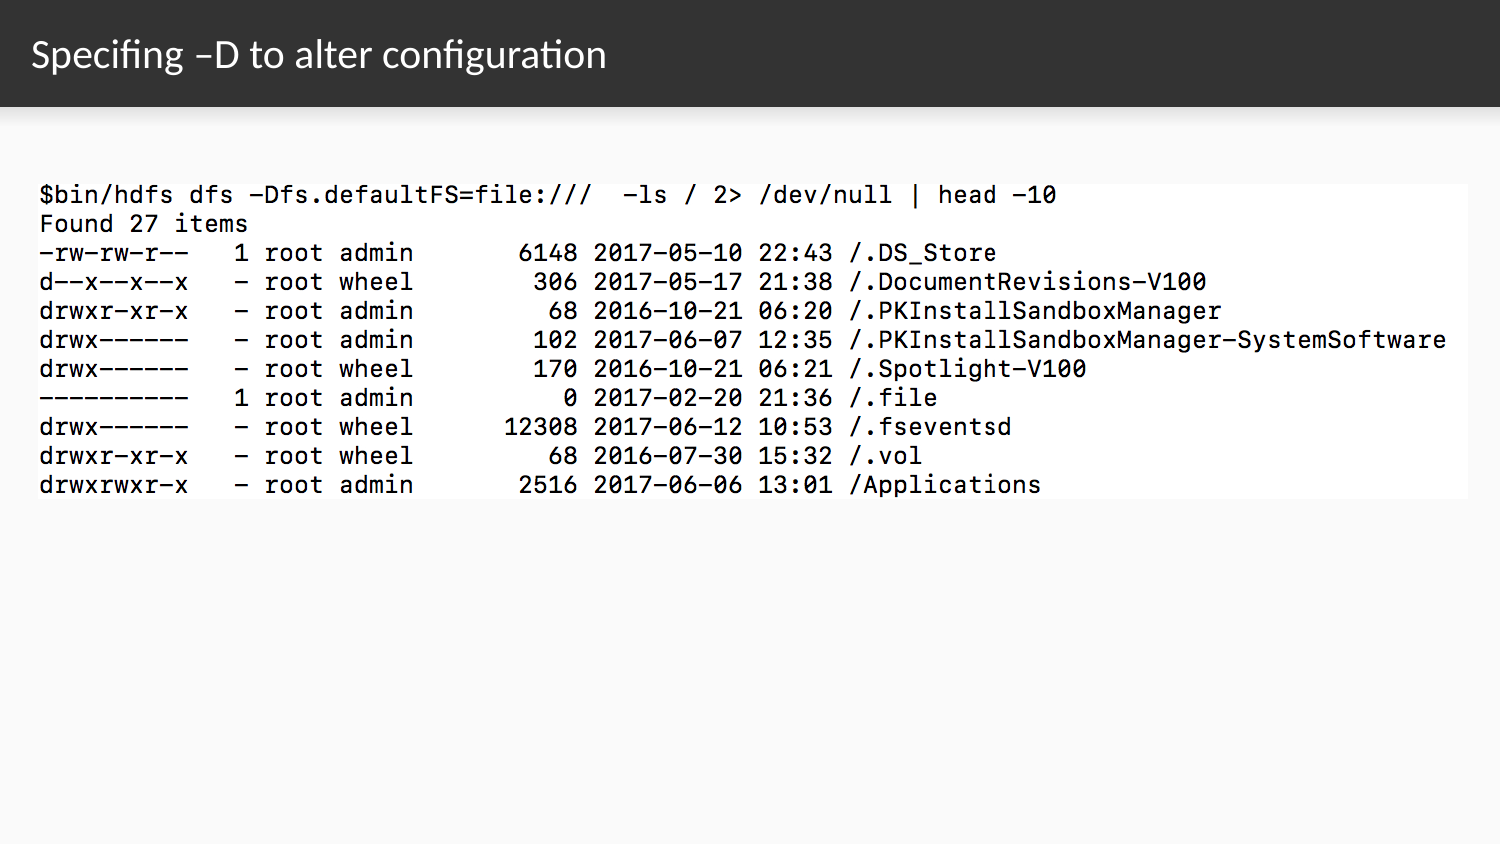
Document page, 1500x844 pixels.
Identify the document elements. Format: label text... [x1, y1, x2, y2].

picture [38, 184, 1468, 499]
title Specifing –D to alter configuration [16, 2, 1464, 102]
